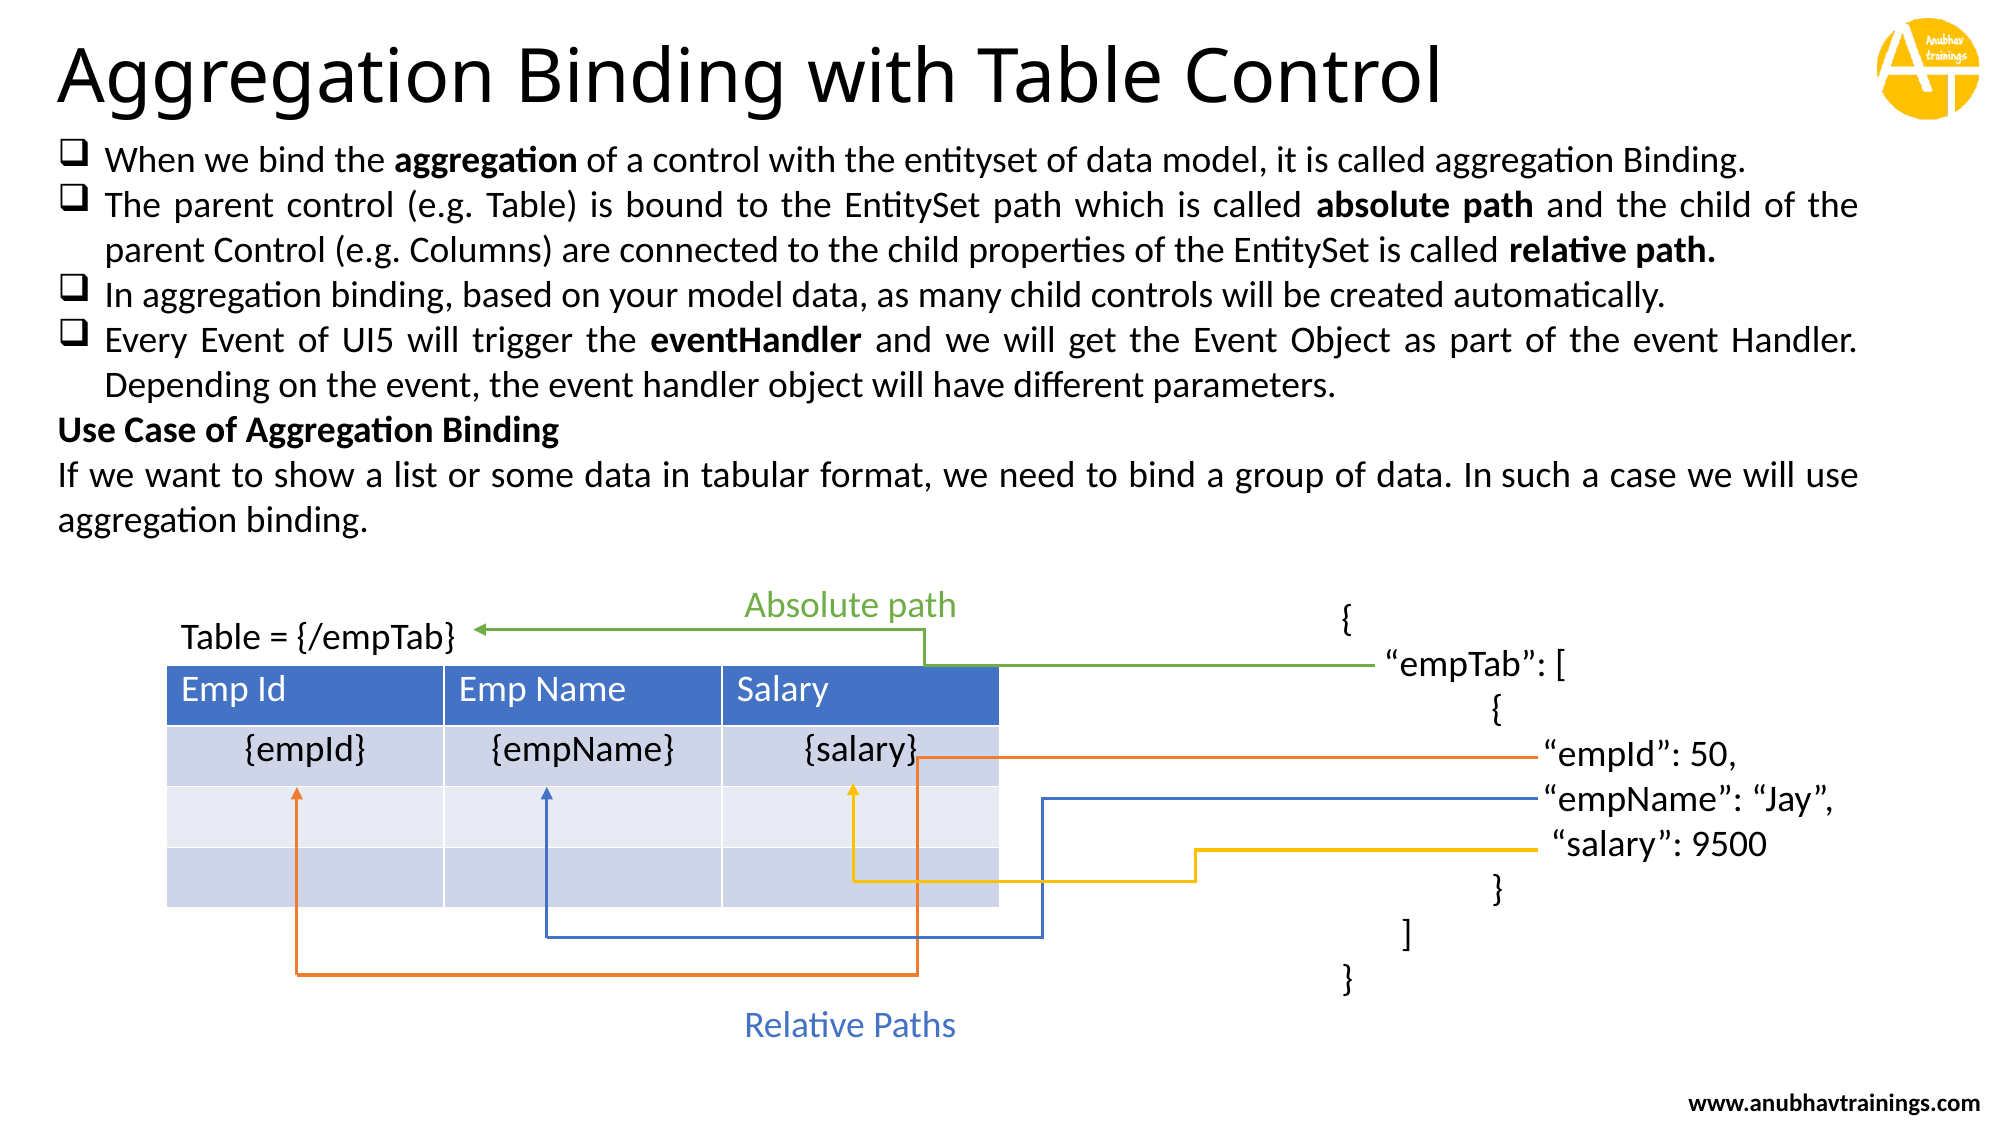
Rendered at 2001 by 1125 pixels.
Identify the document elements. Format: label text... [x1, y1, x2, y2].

table_cell {empName} [445, 727, 721, 757]
table_cell [167, 848, 295, 907]
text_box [547, 798, 1538, 938]
text_box Table = {/empTab} [166, 604, 495, 665]
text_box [854, 849, 1538, 882]
table_header Emp Id [167, 666, 443, 725]
table_cell {salary} [723, 727, 999, 757]
table_header Salary [723, 666, 999, 725]
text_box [473, 629, 1375, 666]
text_box { “empTab”: [ { “empId”: 50, “empName”: “Jay”, “salary”: 9500 } ] } [1326, 586, 1867, 1006]
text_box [296, 757, 1538, 975]
picture [1866, 11, 1985, 128]
text_box Relative Paths [729, 992, 1000, 1052]
table_header Emp Name [445, 666, 721, 725]
table_cell [167, 787, 296, 847]
text_box Absolute path [729, 572, 1144, 629]
text_box When we bind the aggregation of a control with the entityset of data model, it is called aggregation Binding. The parent control (e.g. Table) is bound to the EntitySet path which is called absolute path and the child of the parent Control (e.g. Columns) are connected to the child properties of the EntitySet is called relative path. In aggregation binding, based on your model data, as many child controls will be created automatically. Every Event of UI5 will trigger the eventHandler and we will get the Event Object as part of the event Handler. Depending on the event, the event handler object will have different parameters. Use Case of Aggregation Binding If we want to show a list or some data in tabular format, we need to bind a group of data. In such a case we will use aggregation binding. [42, 127, 1874, 593]
table_cell {empId} [167, 727, 443, 786]
footer www.anubhavtrainings.com [1669, 1089, 2000, 1114]
text_box Aggregation Binding with Table Control [42, 30, 1772, 127]
